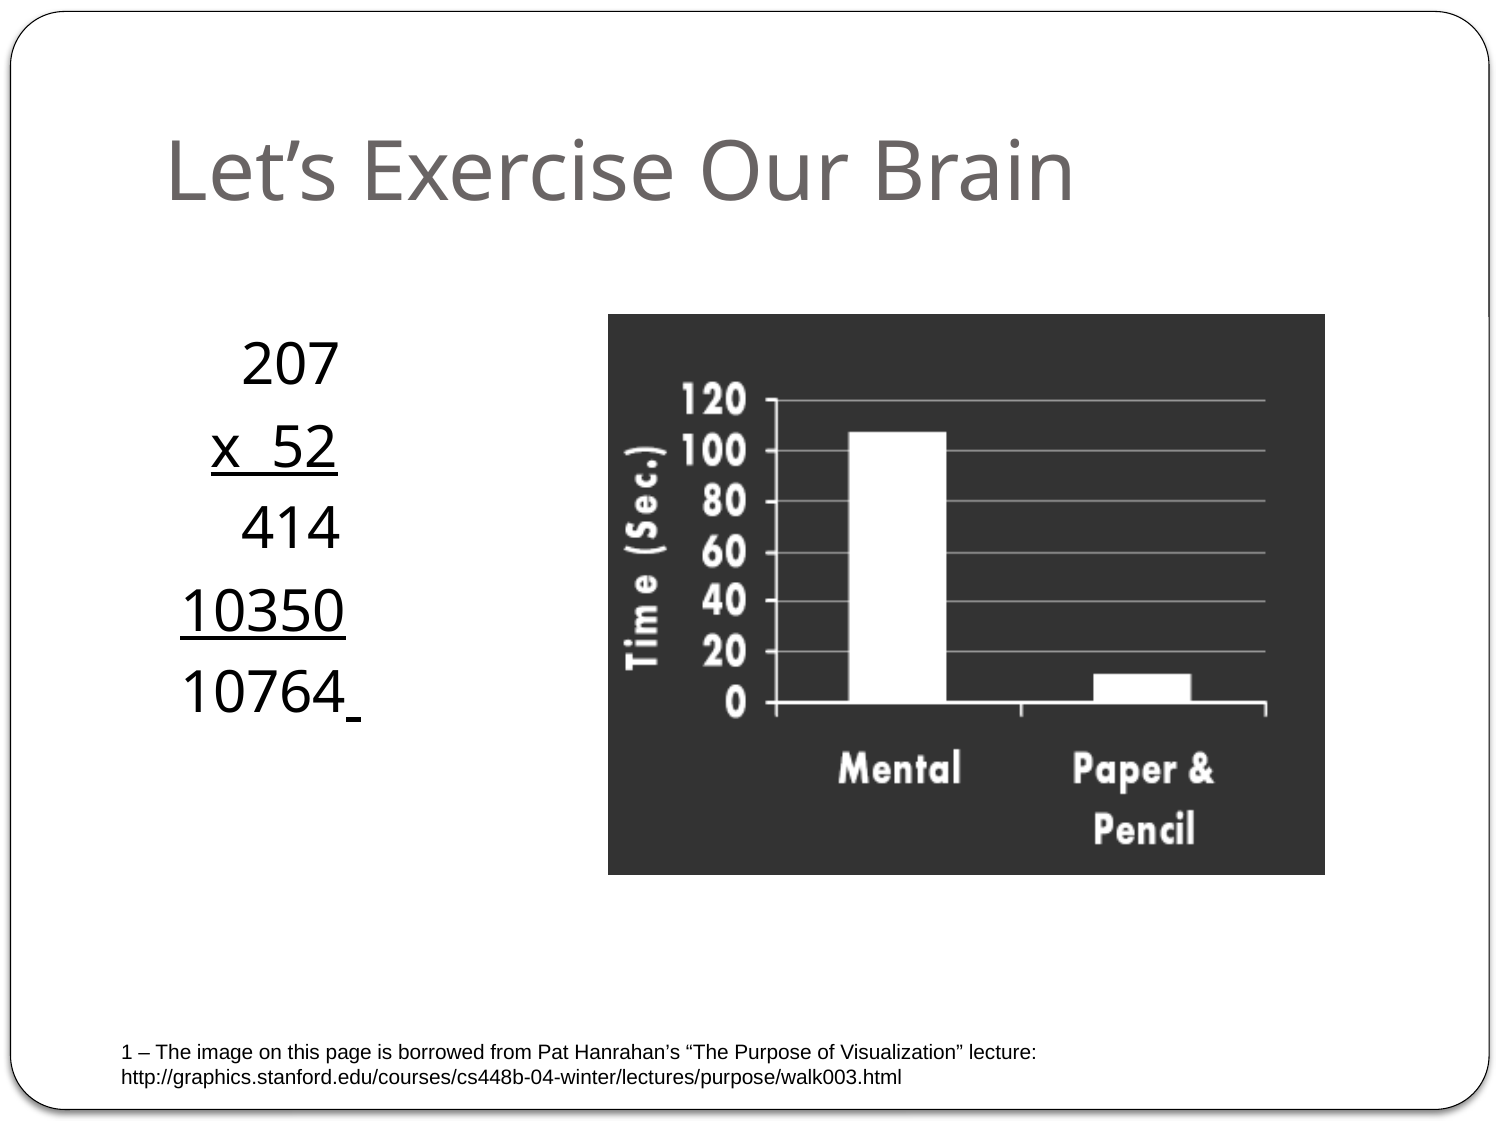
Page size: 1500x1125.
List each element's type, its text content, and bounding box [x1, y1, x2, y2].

text_box 1 – The image on this page is borrowed from Pat Hanrahan’s “The Purpose of Visualization” lecture: http://graphics.stanford.edu/courses/cs448b-04-winter/lectures/purpose/walk003.html [106, 1031, 1425, 1096]
list 207 x 52 414 10350 10764 [150, 237, 1425, 988]
title Let’s Exercise Our Brain [150, 45, 1425, 233]
picture [608, 314, 1326, 876]
